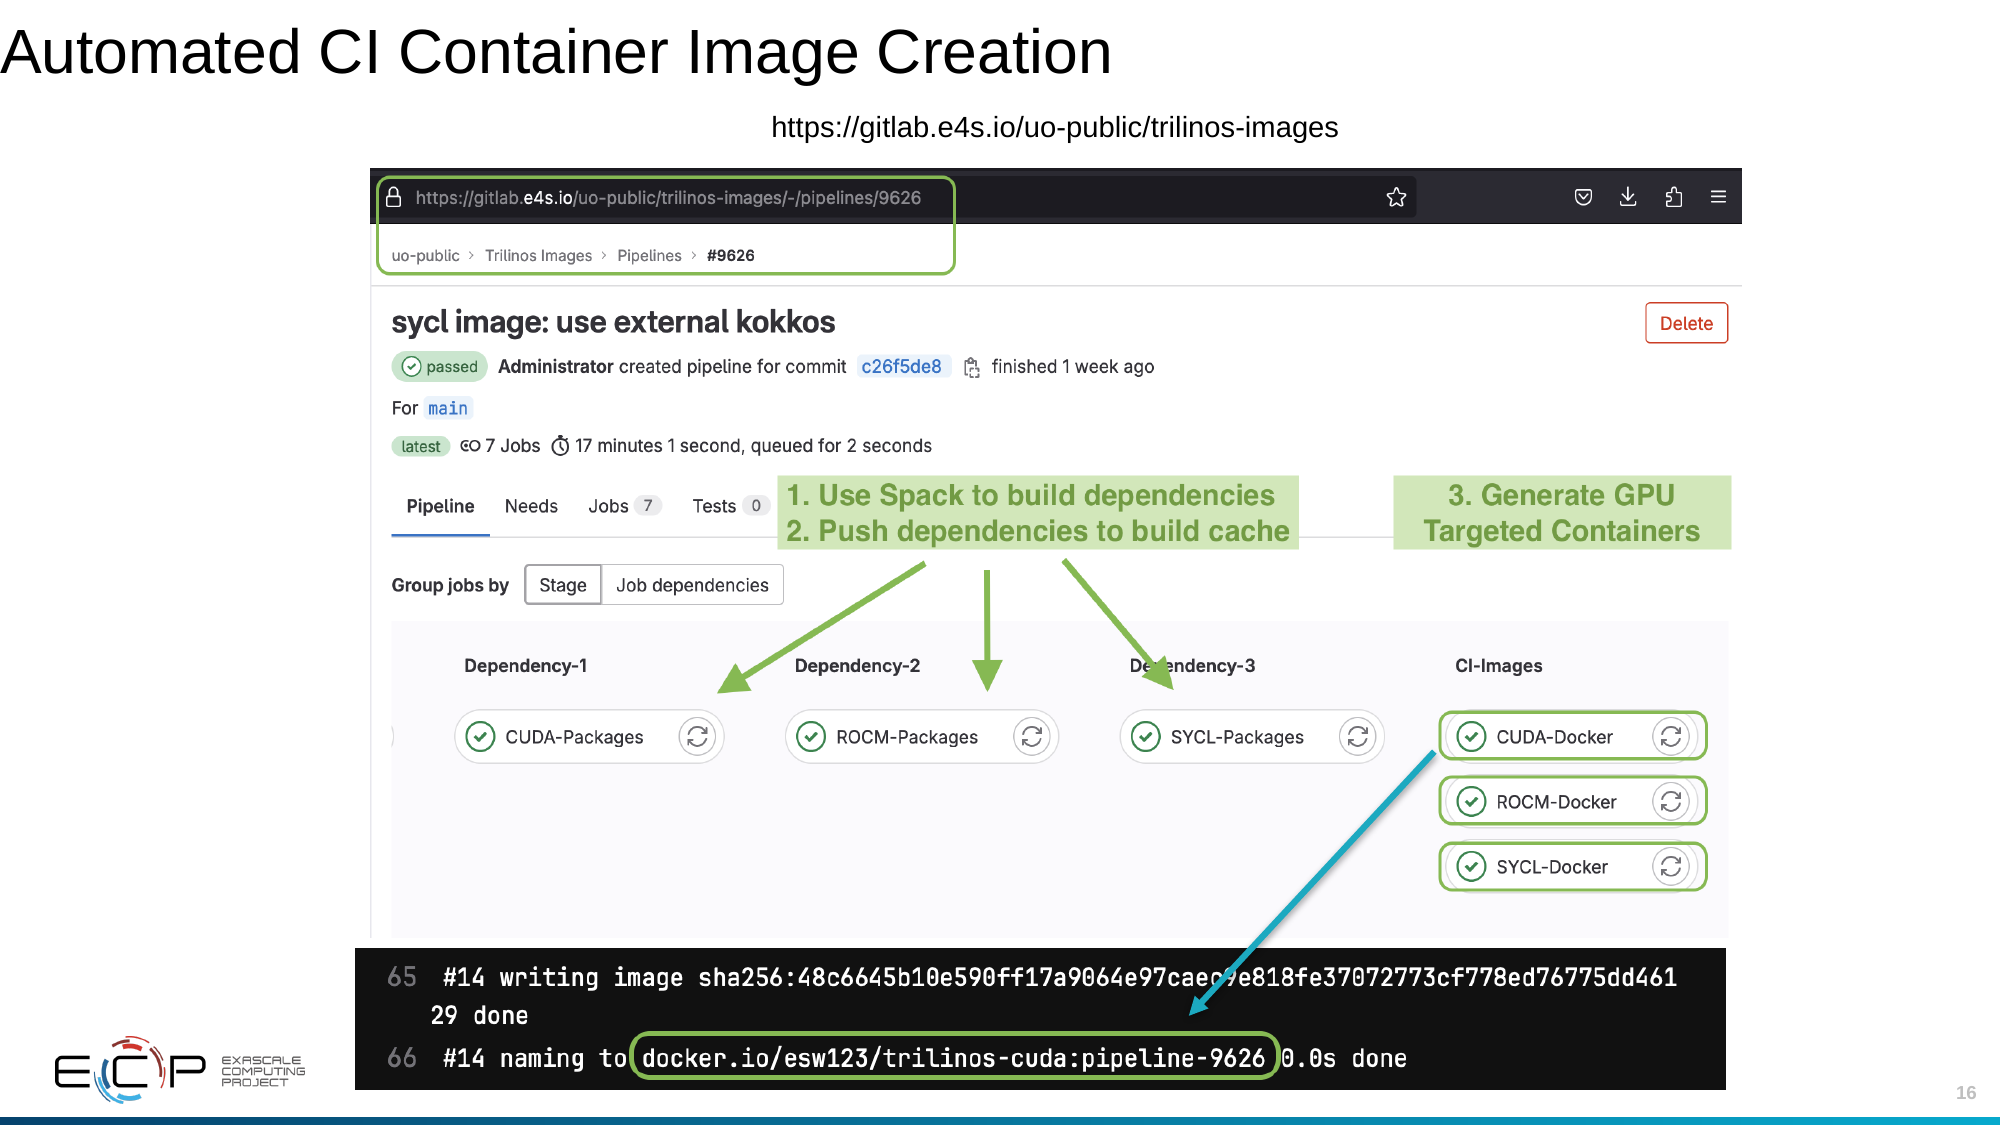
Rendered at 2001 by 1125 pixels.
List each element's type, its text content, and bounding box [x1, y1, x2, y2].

picture [299, 1117, 310, 1125]
text_box Automated CI Container Image Creation [0, 0, 1500, 102]
picture [0, 1117, 284, 1125]
picture [1951, 1117, 1962, 1125]
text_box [355, 100, 1742, 1091]
picture [55, 1036, 305, 1104]
picture [338, 1117, 349, 1125]
picture [1990, 1117, 2000, 1125]
